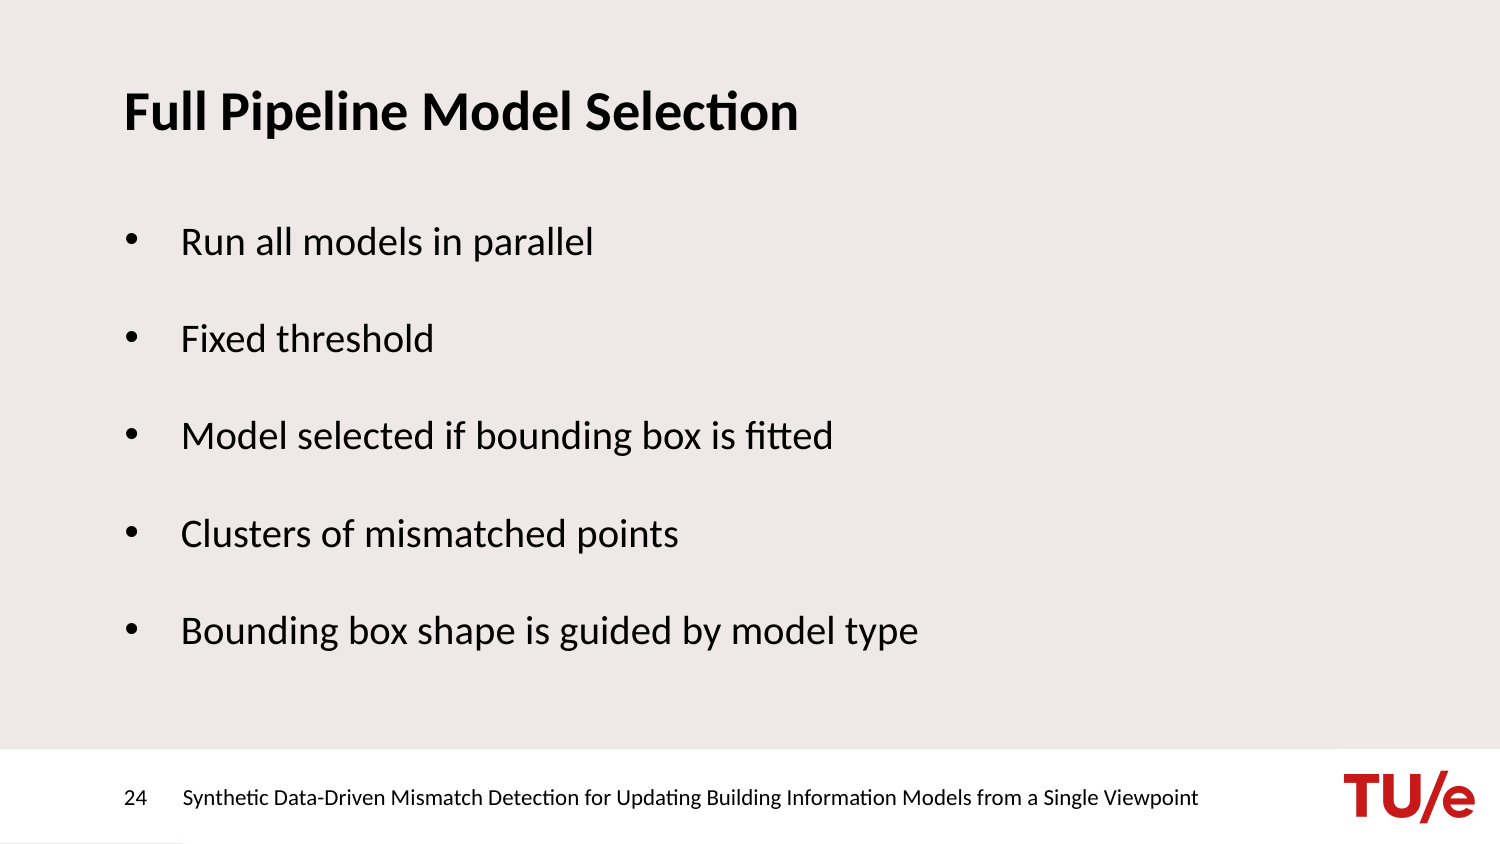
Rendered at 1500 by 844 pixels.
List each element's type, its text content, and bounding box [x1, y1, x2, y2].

picture [1339, 749, 1500, 844]
footer Synthetic Data-Driven Mismatch Detection for Updating Building Information Models from a Single Viewpoint [183, 749, 1339, 844]
list Run all models in parallel Fixed threshold Model selected if bounding box is fitted Clusters of mismatched points Bounding box shape is guided by model type [124, 214, 1364, 694]
slide_number 24 [0, 749, 183, 844]
title Full Pipeline Model Selection [124, 85, 1364, 174]
